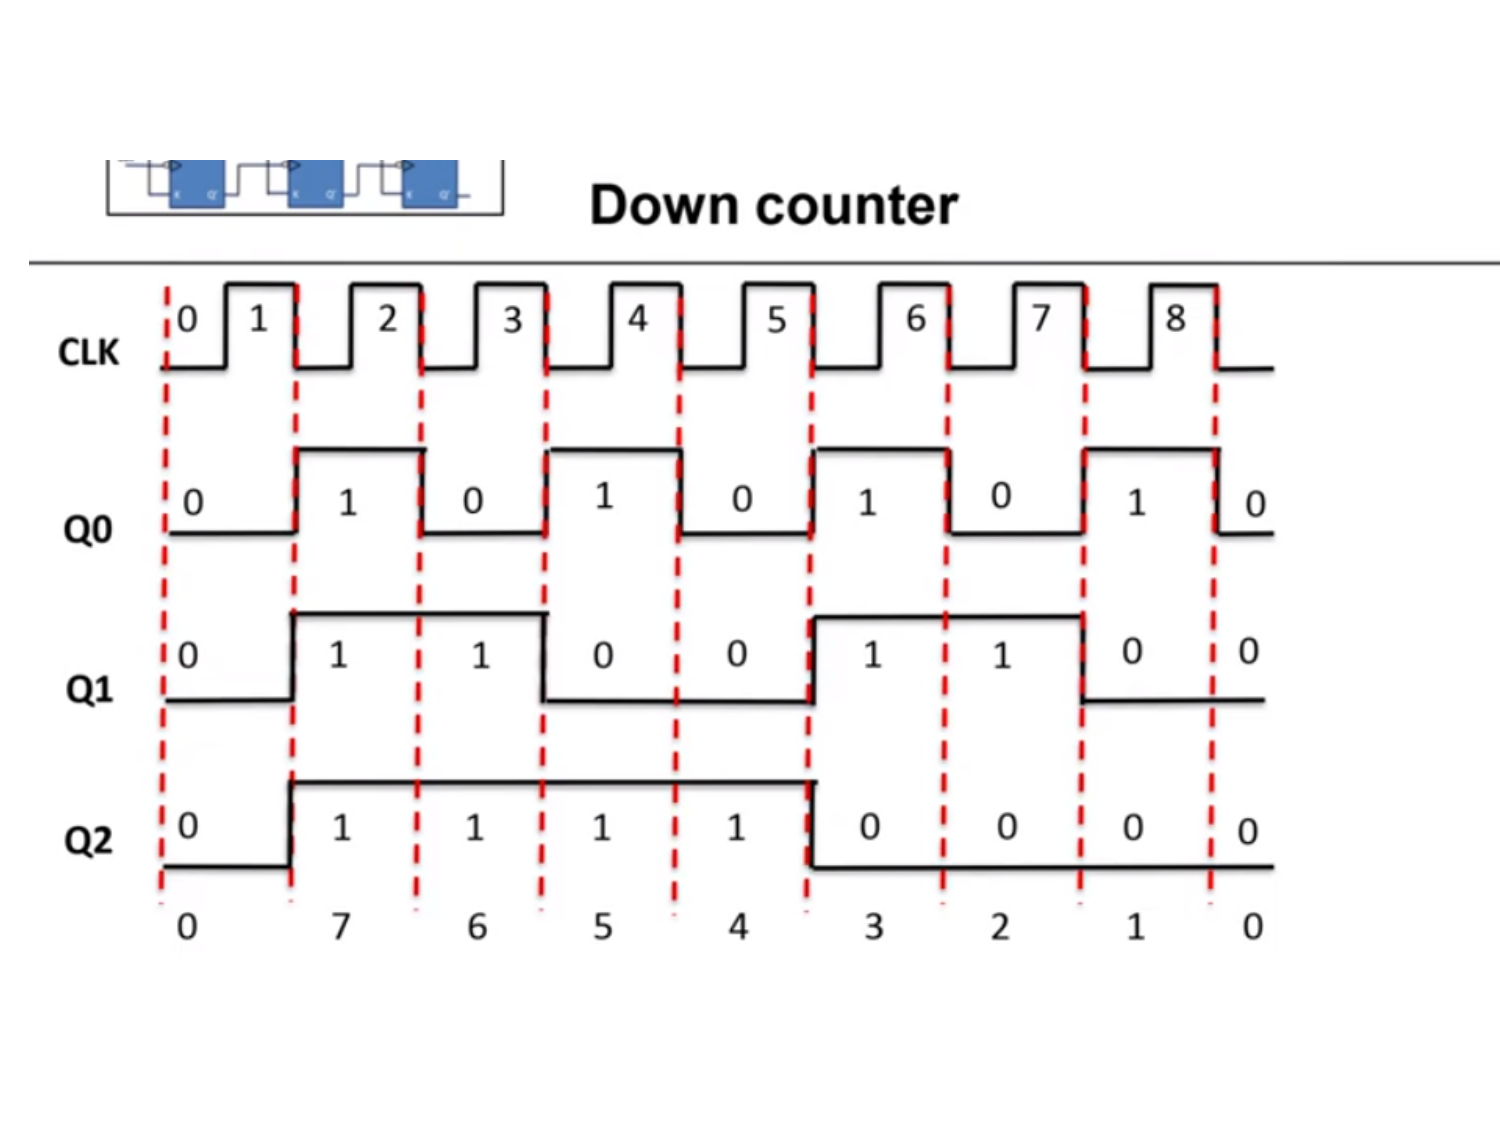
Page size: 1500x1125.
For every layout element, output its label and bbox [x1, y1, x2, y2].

picture [29, 160, 1500, 962]
